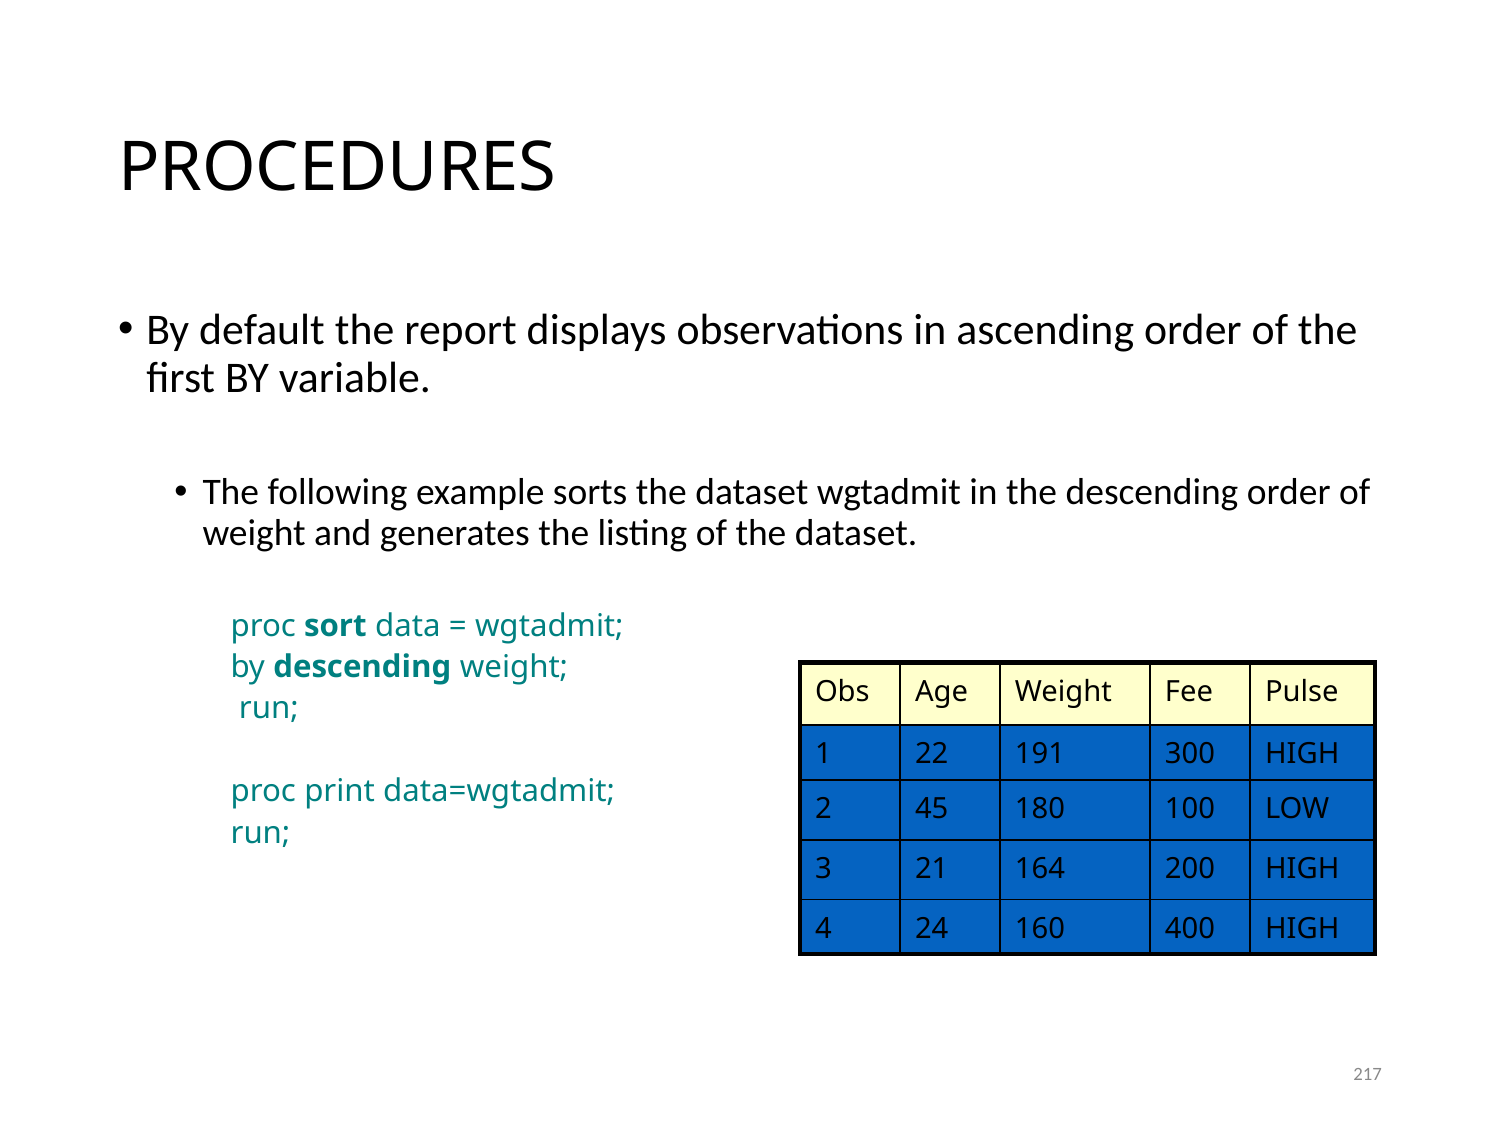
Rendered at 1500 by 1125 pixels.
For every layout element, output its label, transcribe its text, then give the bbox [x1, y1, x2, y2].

title PROCEDURES [103, 59, 1397, 278]
table_cell 400 [1151, 900, 1249, 952]
table_cell 24 [901, 900, 999, 952]
table_cell 160 [1001, 900, 1149, 952]
table_cell HIGH [1251, 900, 1373, 952]
table_cell 21 [901, 841, 999, 899]
table_cell 45 [901, 781, 999, 839]
table_cell 1 [802, 726, 899, 779]
table_cell 164 [1001, 841, 1149, 899]
table_header Obs [802, 665, 899, 724]
table_cell 100 [1151, 781, 1249, 839]
table_cell HIGH [1251, 726, 1373, 779]
table_header Weight [1001, 665, 1149, 724]
table_cell 2 [802, 781, 899, 839]
table_cell 191 [1001, 726, 1149, 779]
slide_number 217 [1059, 1042, 1397, 1103]
table_header Fee [1151, 665, 1249, 724]
table_cell 4 [802, 900, 899, 952]
list By default the report displays observations in ascending order of the first BY variable. The following example sorts the dataset wgtadmit in the descending order of weight and generates the listing of the dataset. proc sort data = wgtadmit; by descending weight; run; proc print data=wgtadmit; run; [103, 299, 1397, 1014]
table_cell 180 [1001, 781, 1149, 839]
table_cell 22 [901, 726, 999, 779]
table_cell LOW [1251, 781, 1373, 839]
table_header Pulse [1251, 665, 1373, 724]
table_header Age [901, 665, 999, 724]
table_cell HIGH [1251, 841, 1373, 899]
table_cell 200 [1151, 841, 1249, 899]
table_cell 3 [802, 841, 899, 899]
table_cell 300 [1151, 726, 1249, 779]
